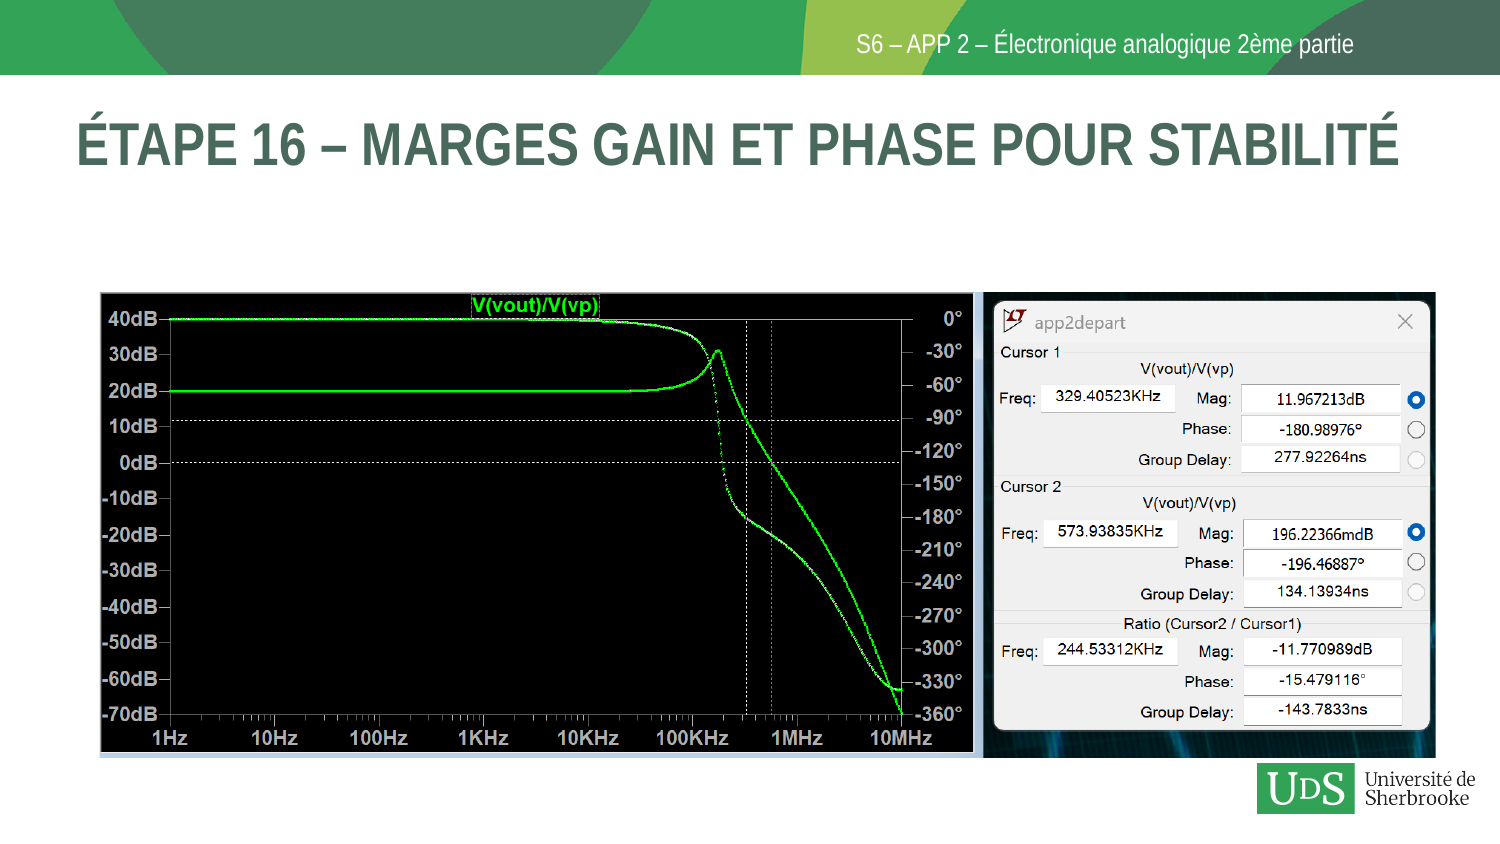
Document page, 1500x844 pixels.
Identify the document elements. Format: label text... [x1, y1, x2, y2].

picture [1257, 763, 1475, 814]
picture [99, 292, 1436, 759]
picture [0, 0, 1500, 75]
title Étape 16 – marges gain et phase pour stabilité [76, 104, 1471, 190]
